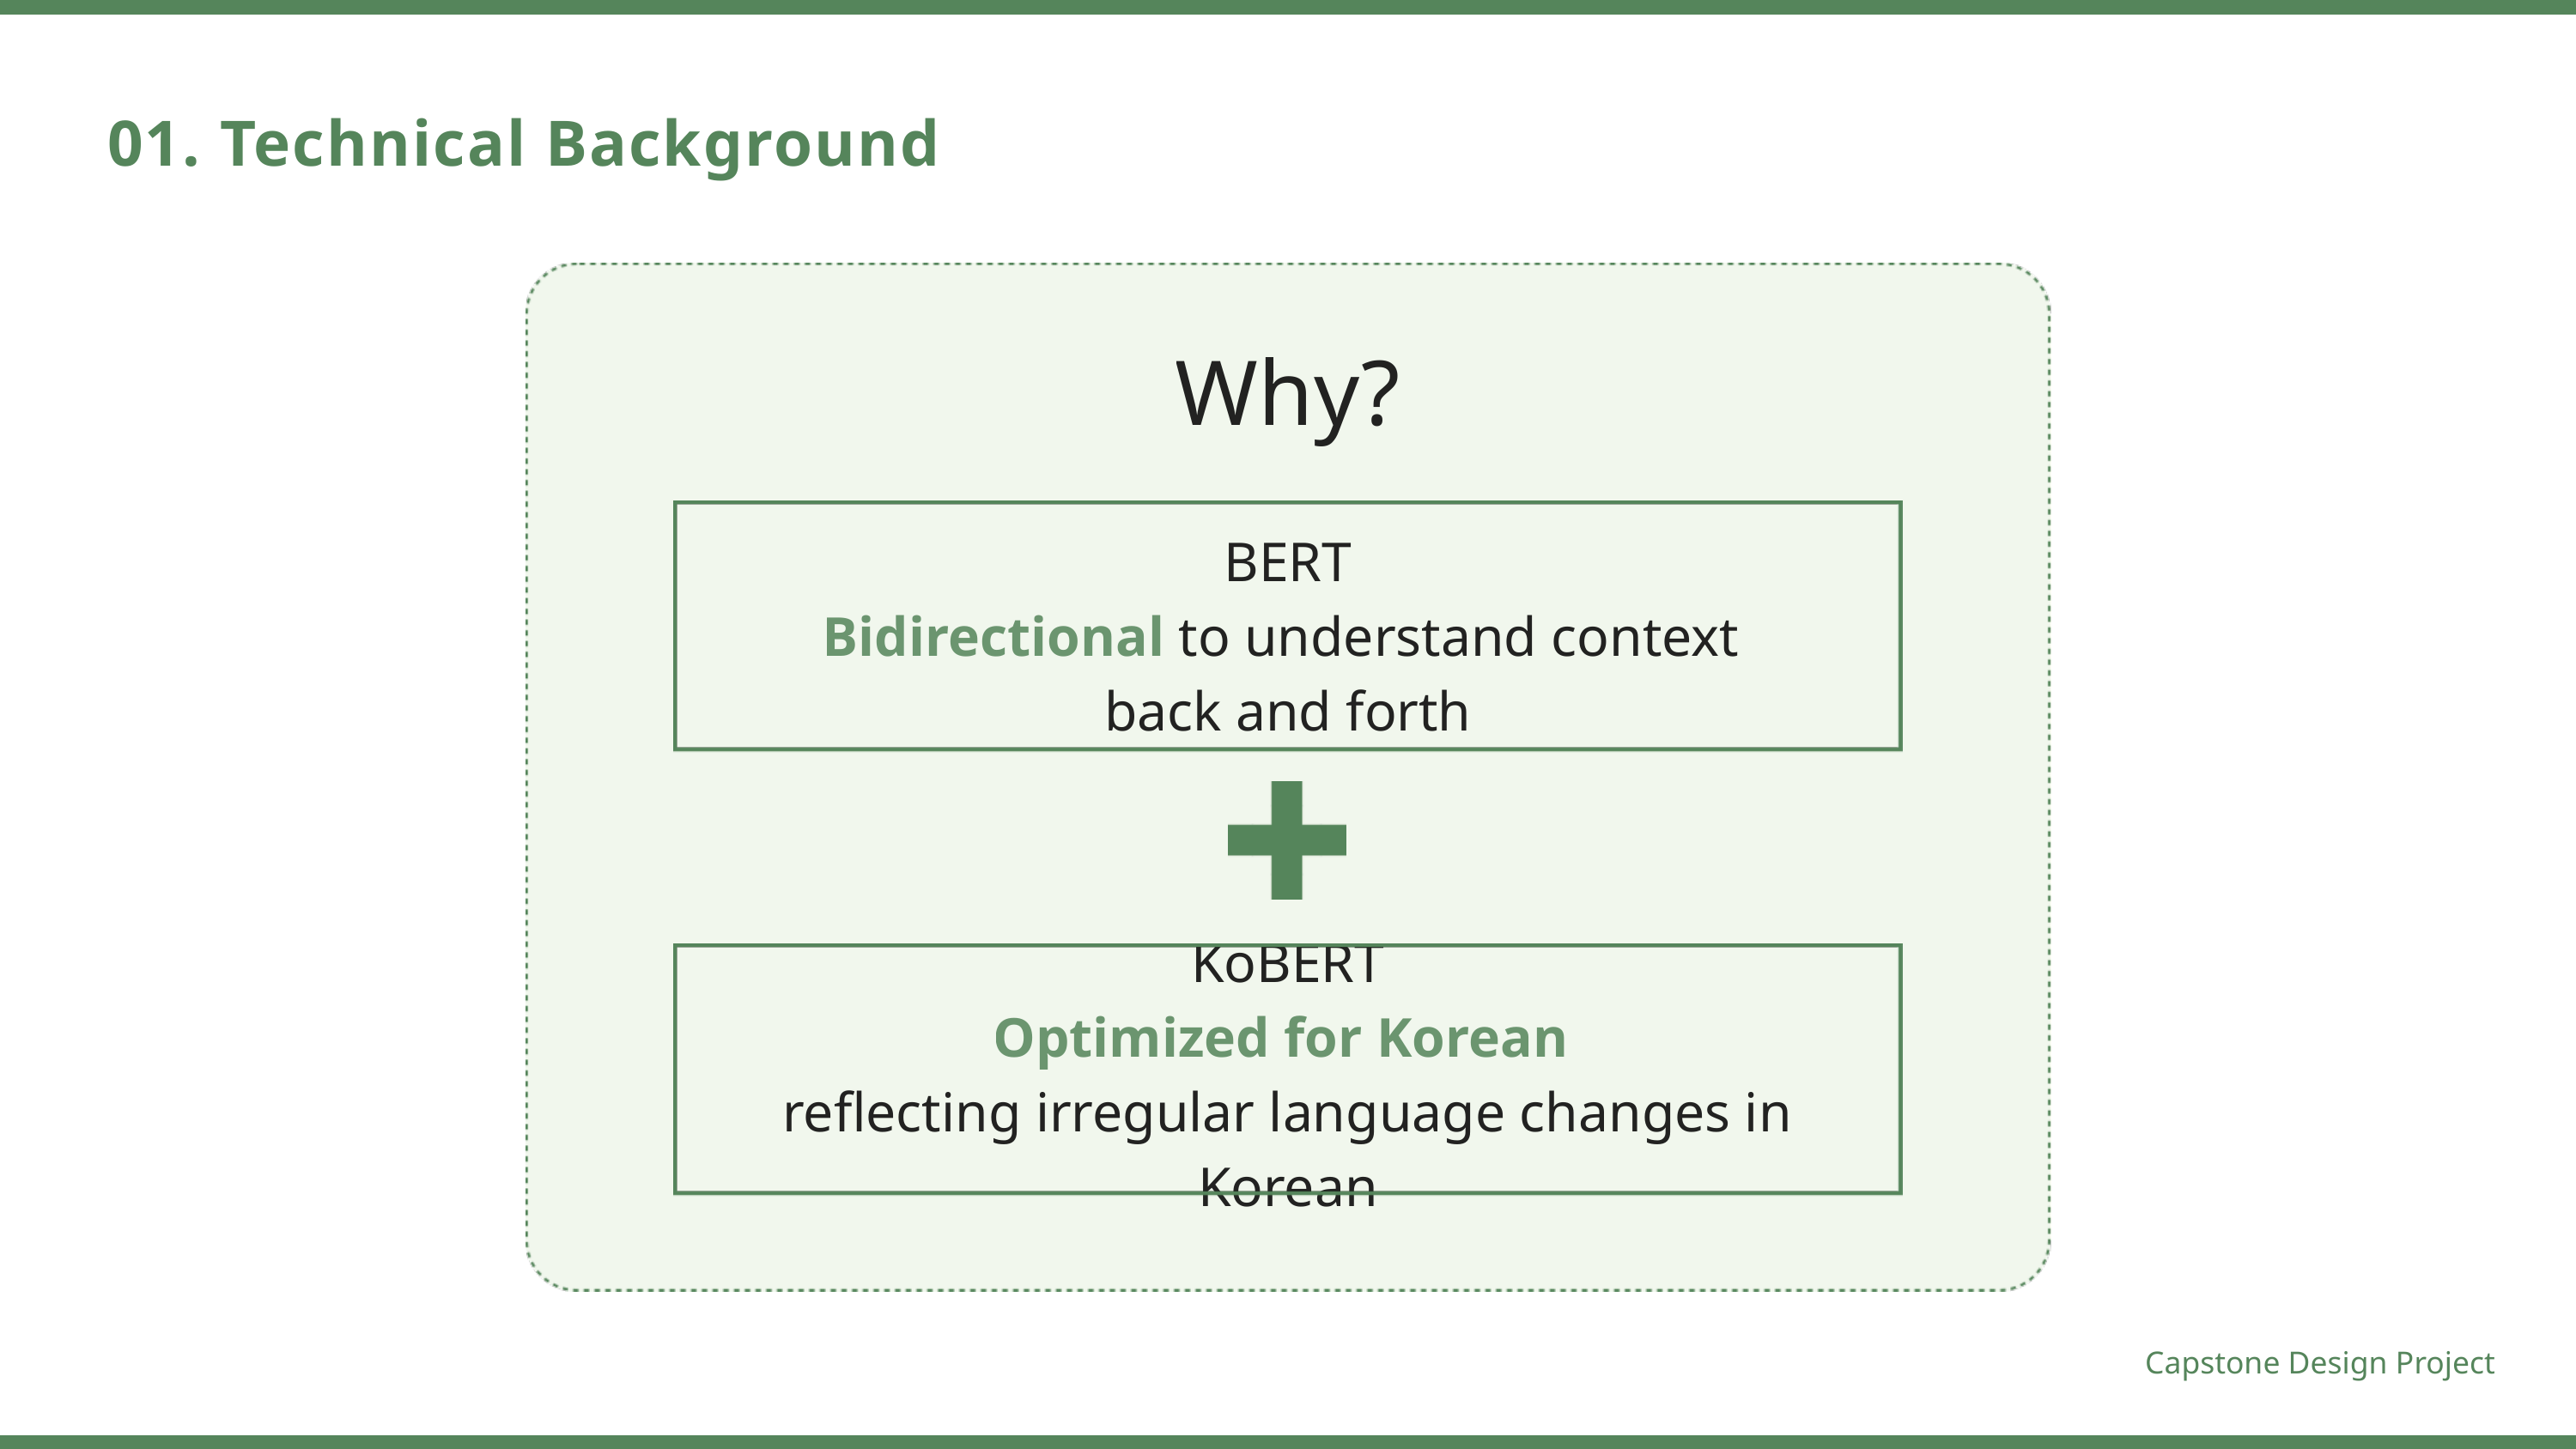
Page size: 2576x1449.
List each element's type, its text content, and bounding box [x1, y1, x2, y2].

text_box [428, 500, 2148, 1197]
picture [526, 262, 2052, 500]
text_box 01. Technical Background [106, 100, 1301, 188]
picture [526, 1197, 2052, 1292]
picture [0, 0, 2576, 15]
text_box Capstone Design Project [1969, 1344, 2496, 1388]
picture [0, 1435, 2576, 1449]
